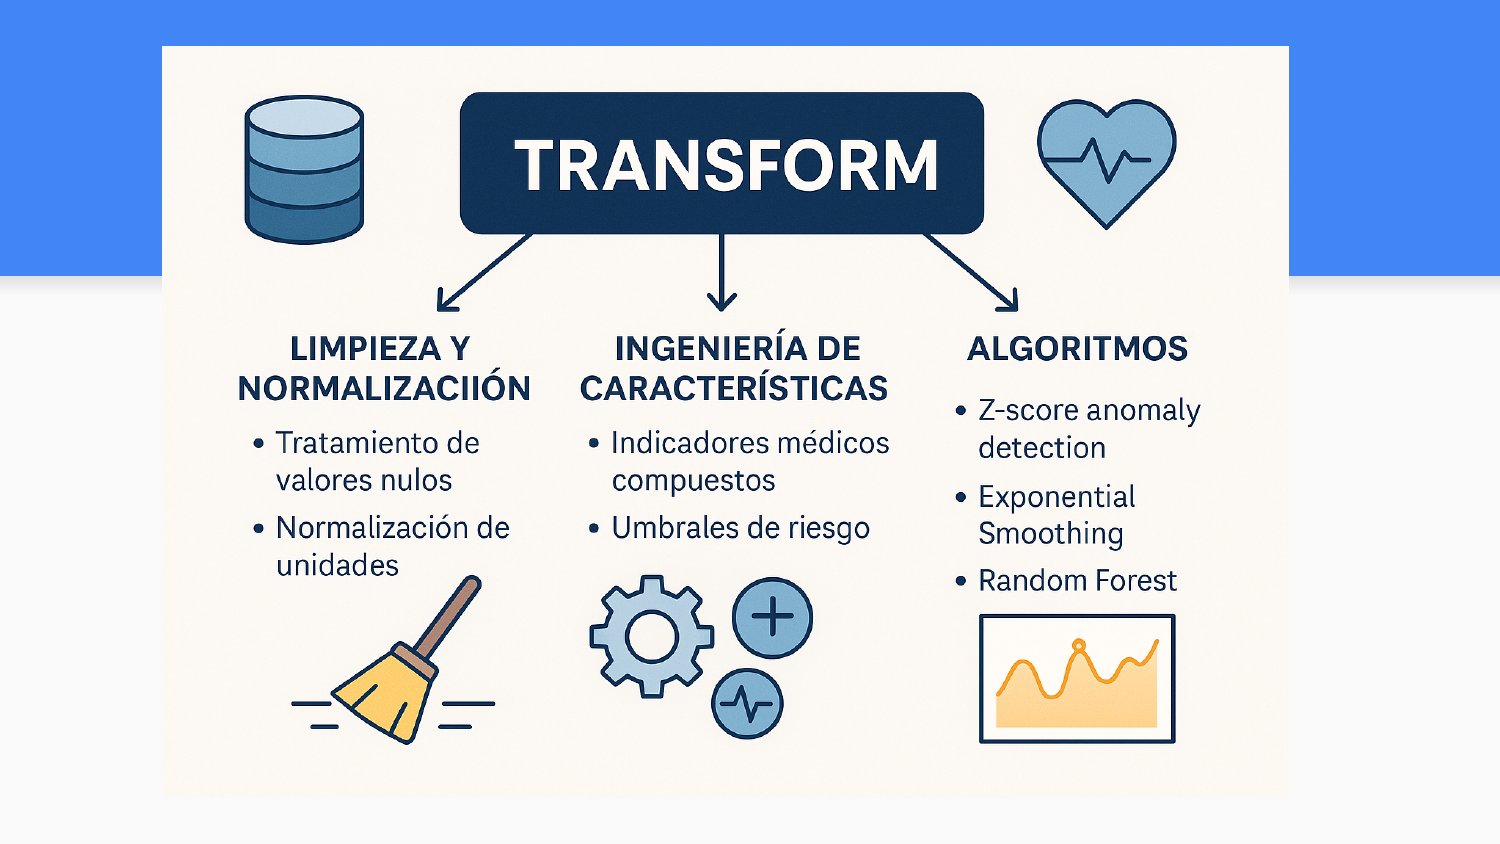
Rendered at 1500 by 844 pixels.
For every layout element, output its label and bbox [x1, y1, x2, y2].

picture [162, 46, 1289, 798]
